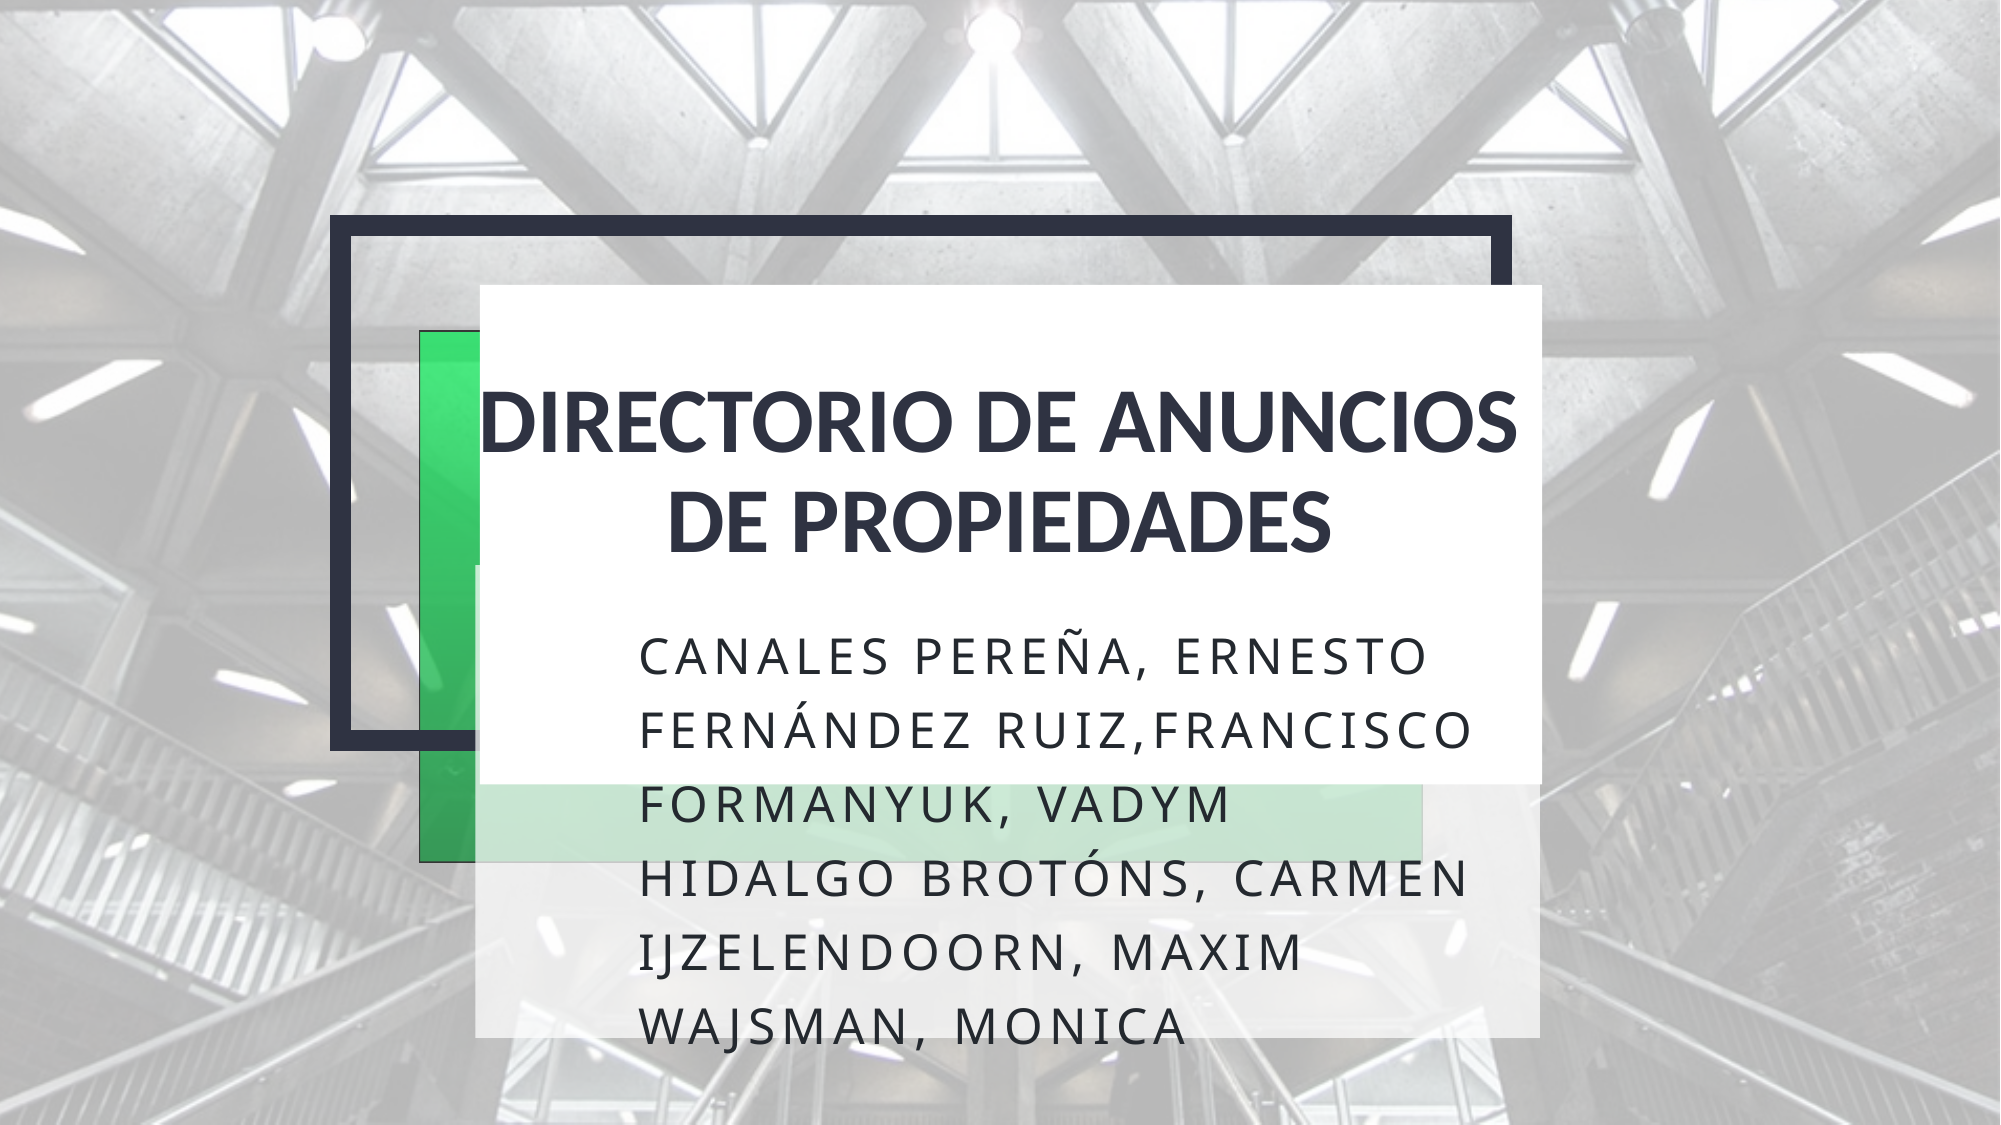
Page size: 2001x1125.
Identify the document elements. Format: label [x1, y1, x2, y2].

text_box [340, 225, 1543, 863]
picture [0, 0, 2000, 1125]
